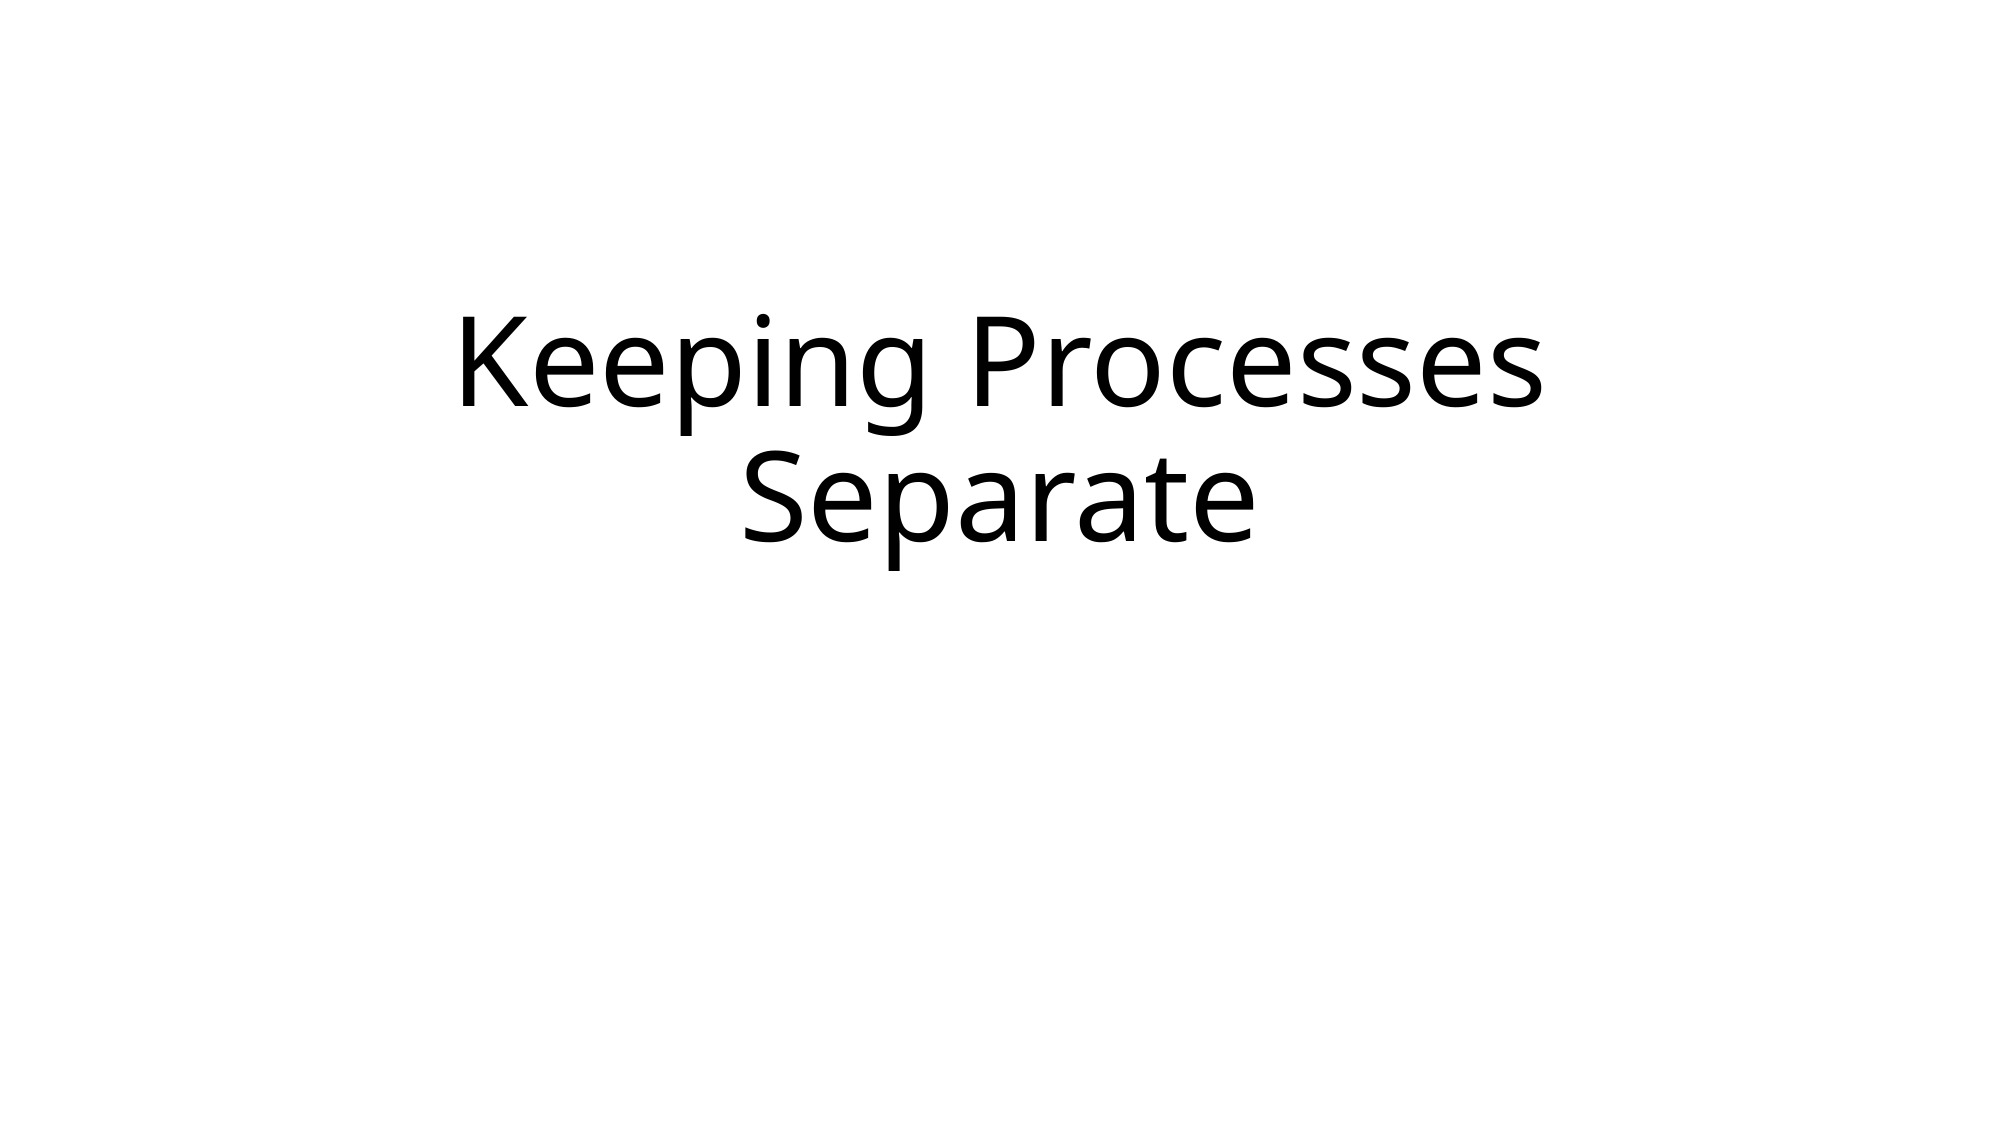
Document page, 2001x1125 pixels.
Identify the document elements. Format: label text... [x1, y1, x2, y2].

title Keeping Processes Separate [249, 184, 1750, 576]
